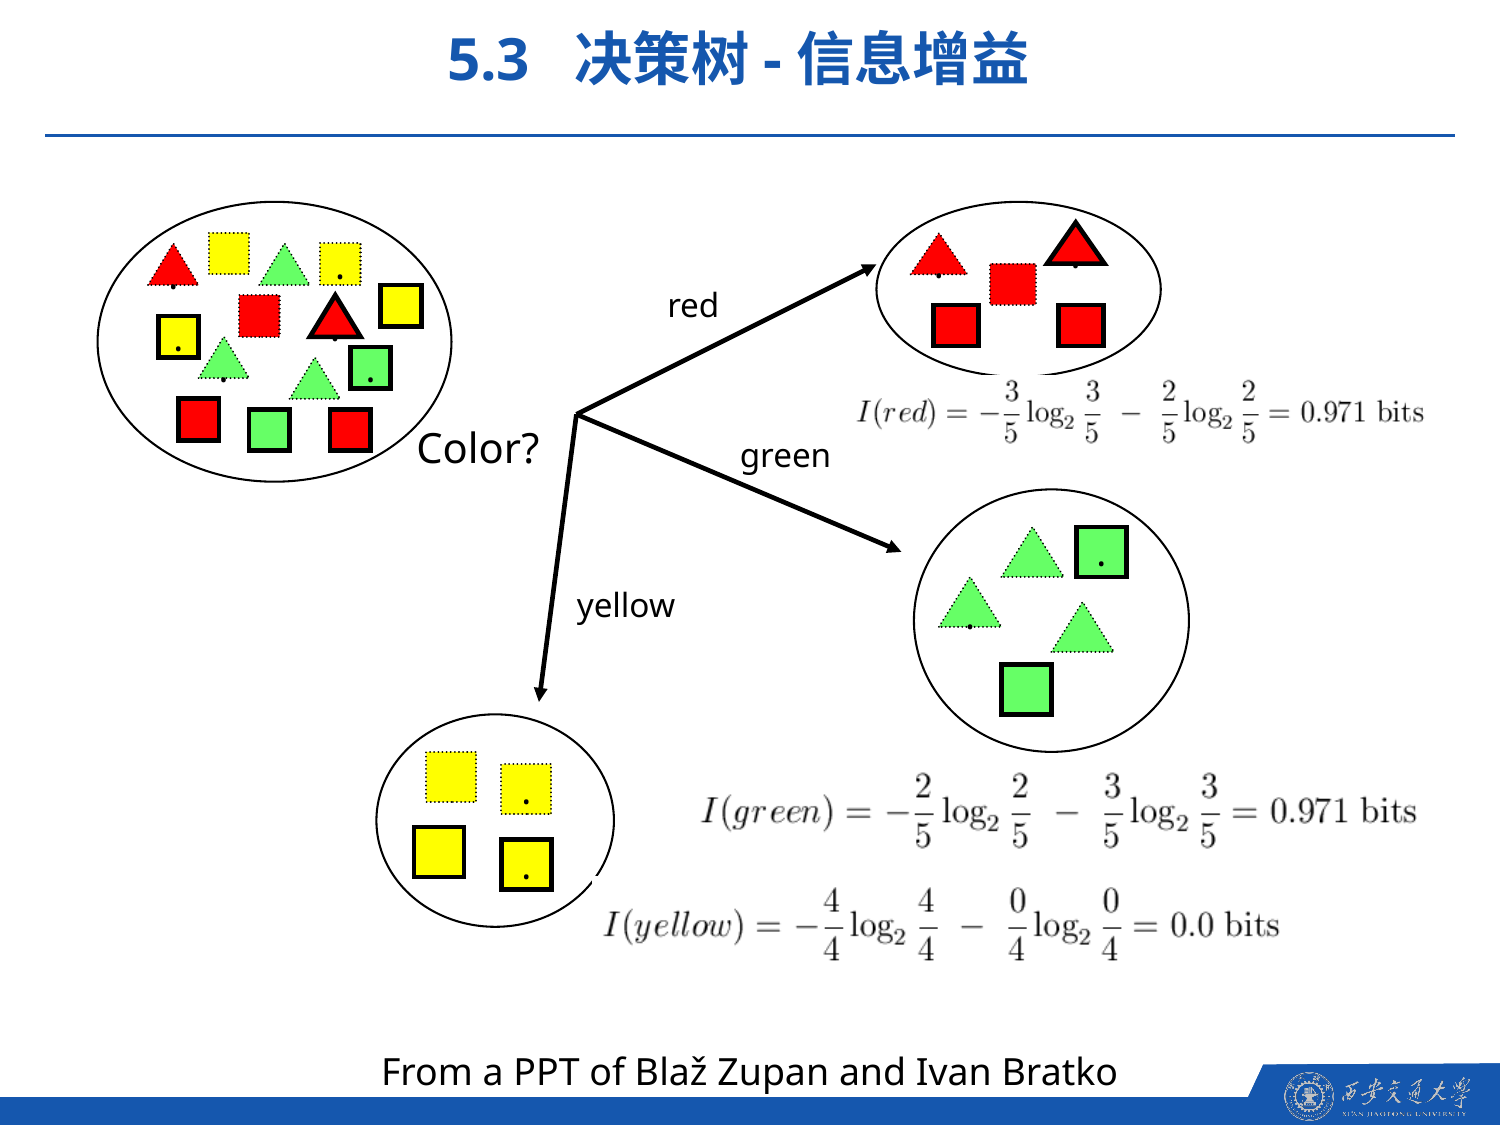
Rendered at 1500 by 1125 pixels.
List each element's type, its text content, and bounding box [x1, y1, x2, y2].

text_box 5.3 决策树-信息增益 [135, 14, 1341, 170]
picture [846, 375, 1436, 451]
picture [688, 764, 1427, 859]
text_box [913, 489, 1190, 753]
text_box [538, 264, 902, 703]
picture [591, 876, 1291, 972]
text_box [97, 201, 452, 482]
text_box From a PPT of Blaž Zupan and Ivan Bratko [366, 1040, 1134, 1100]
text_box Color? [456, 414, 533, 480]
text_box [876, 201, 1161, 374]
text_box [376, 714, 615, 928]
